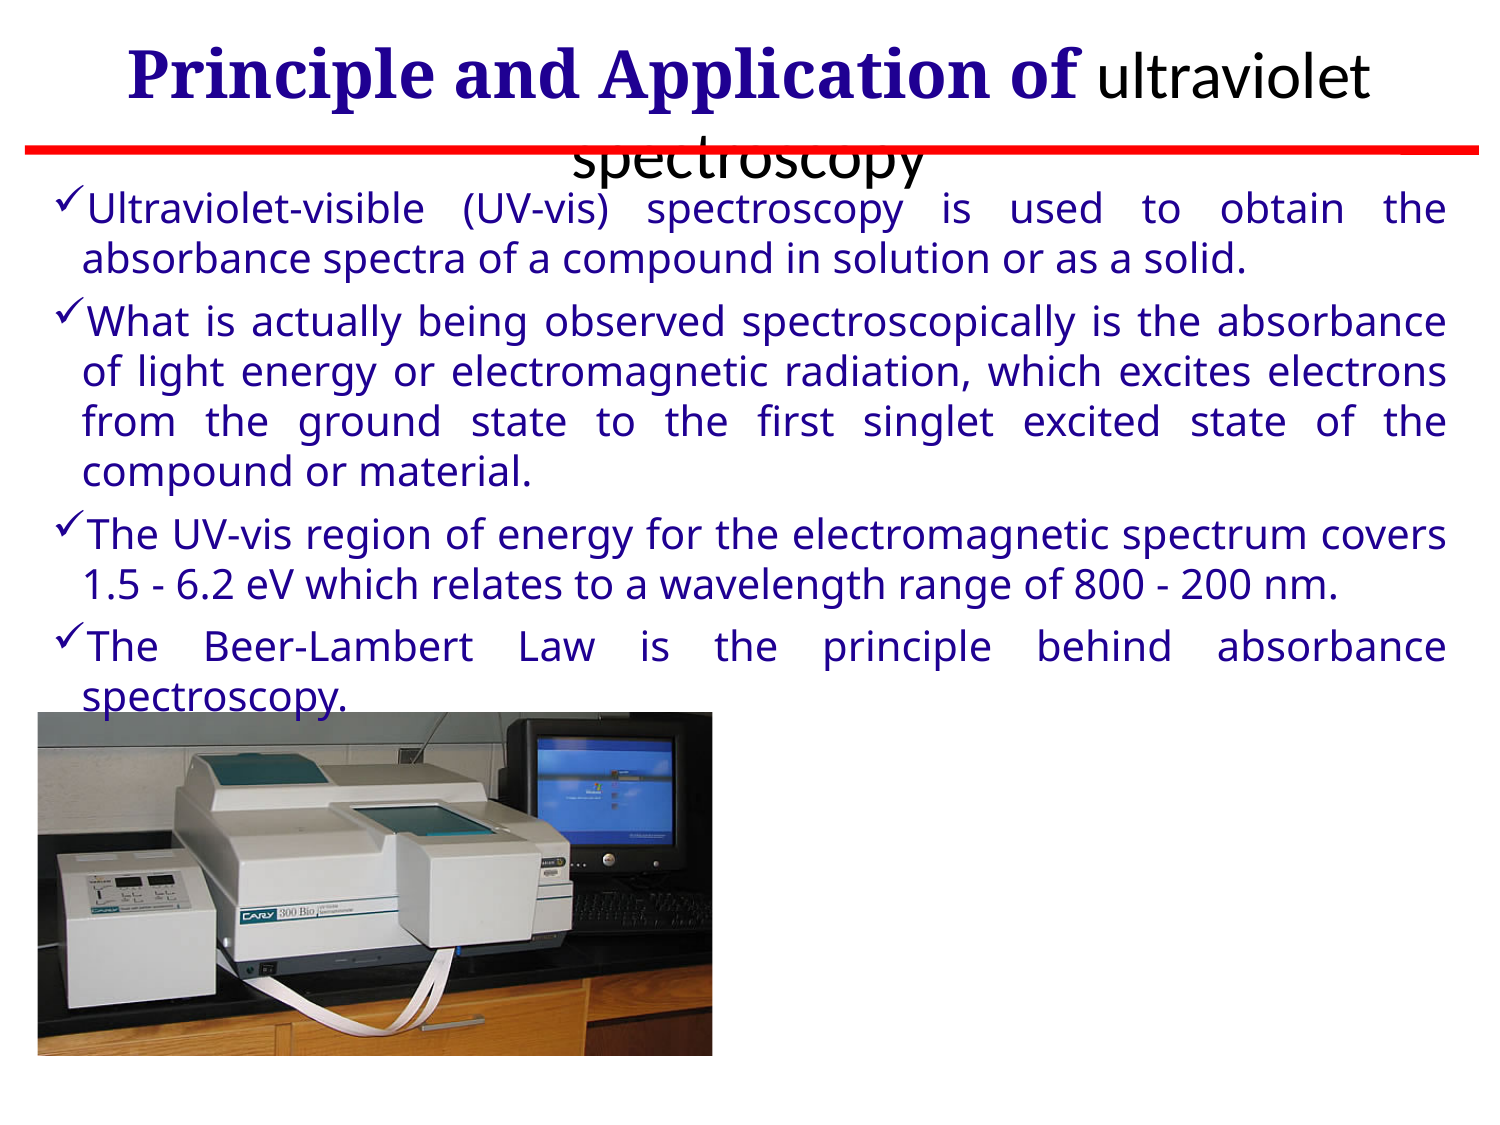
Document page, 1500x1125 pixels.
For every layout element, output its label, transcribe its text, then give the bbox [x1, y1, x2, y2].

picture [37, 712, 713, 1056]
text_box Principle and Application of ultraviolet spectroscopy [0, 24, 1500, 200]
text_box Ultraviolet-visible (UV-vis) spectroscopy is used to obtain the absorbance spectra of a compound in solution or as a solid. What is actually being observed spectroscopically is the absorbance of light energy or electromagnetic radiation, which excites electrons from the ground state to the first singlet excited state of the compound or material. The UV-vis region of energy for the electromagnetic spectrum covers 1.5 - 6.2 eV which relates to a wavelength range of 800 - 200 nm. The Beer-Lambert Law is the principle behind absorbance spectroscopy. [37, 174, 1463, 728]
